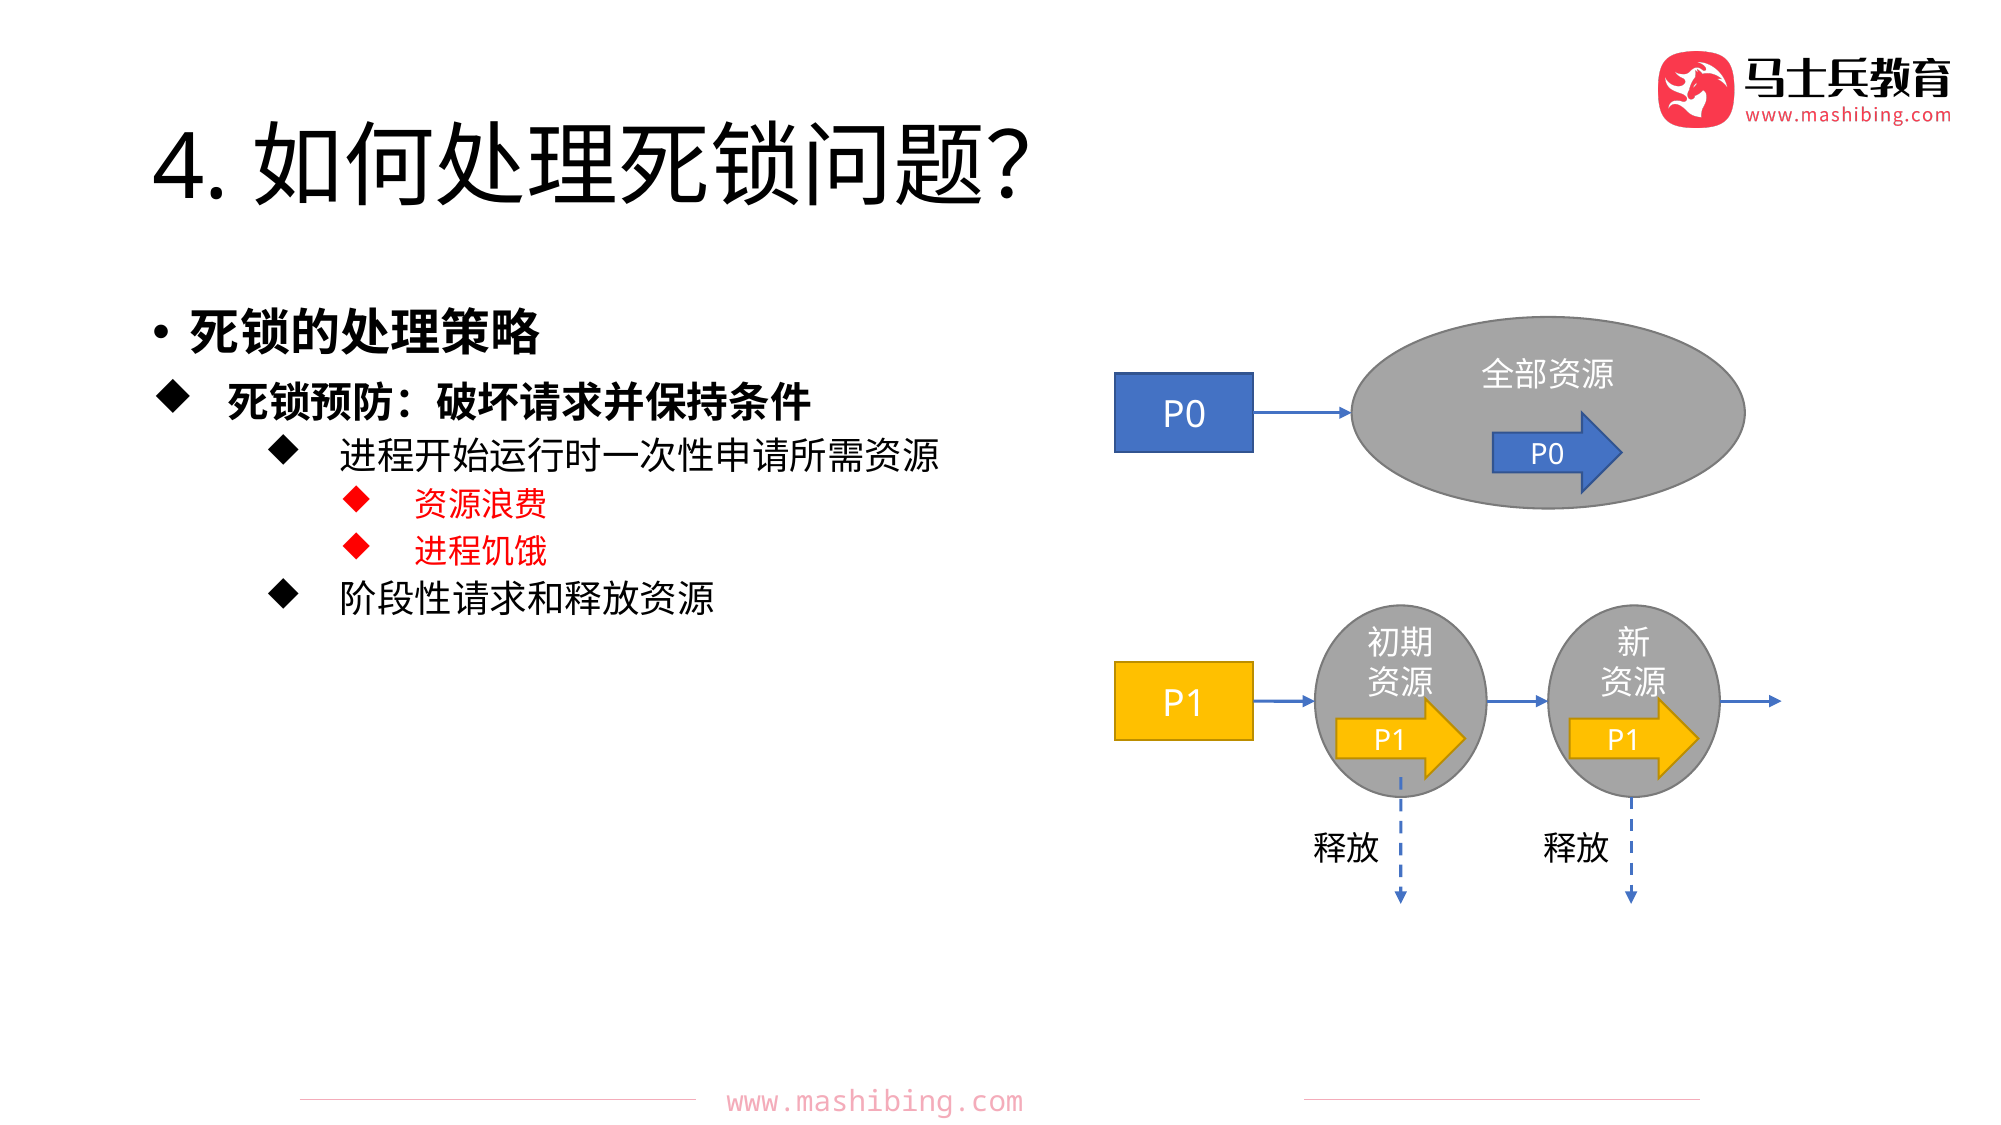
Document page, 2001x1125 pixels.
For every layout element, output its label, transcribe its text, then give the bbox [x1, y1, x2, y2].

title 4.如何处理死锁问题？ [137, 59, 1863, 278]
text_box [1314, 605, 1487, 797]
list 死锁的处理策略 死锁预防：破坏请求并保持条件 进程开始运行时一次性申请所需资源 资源浪费 进程饥饿 阶段性请求和释放资源 [137, 299, 1863, 1066]
text_box 释放 [1292, 820, 1400, 875]
text_box P1 [1114, 661, 1254, 741]
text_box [1351, 316, 1745, 509]
text_box 释放 [1522, 820, 1631, 875]
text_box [1548, 605, 1720, 797]
picture [1658, 51, 1950, 128]
text_box P0 [1114, 372, 1254, 453]
